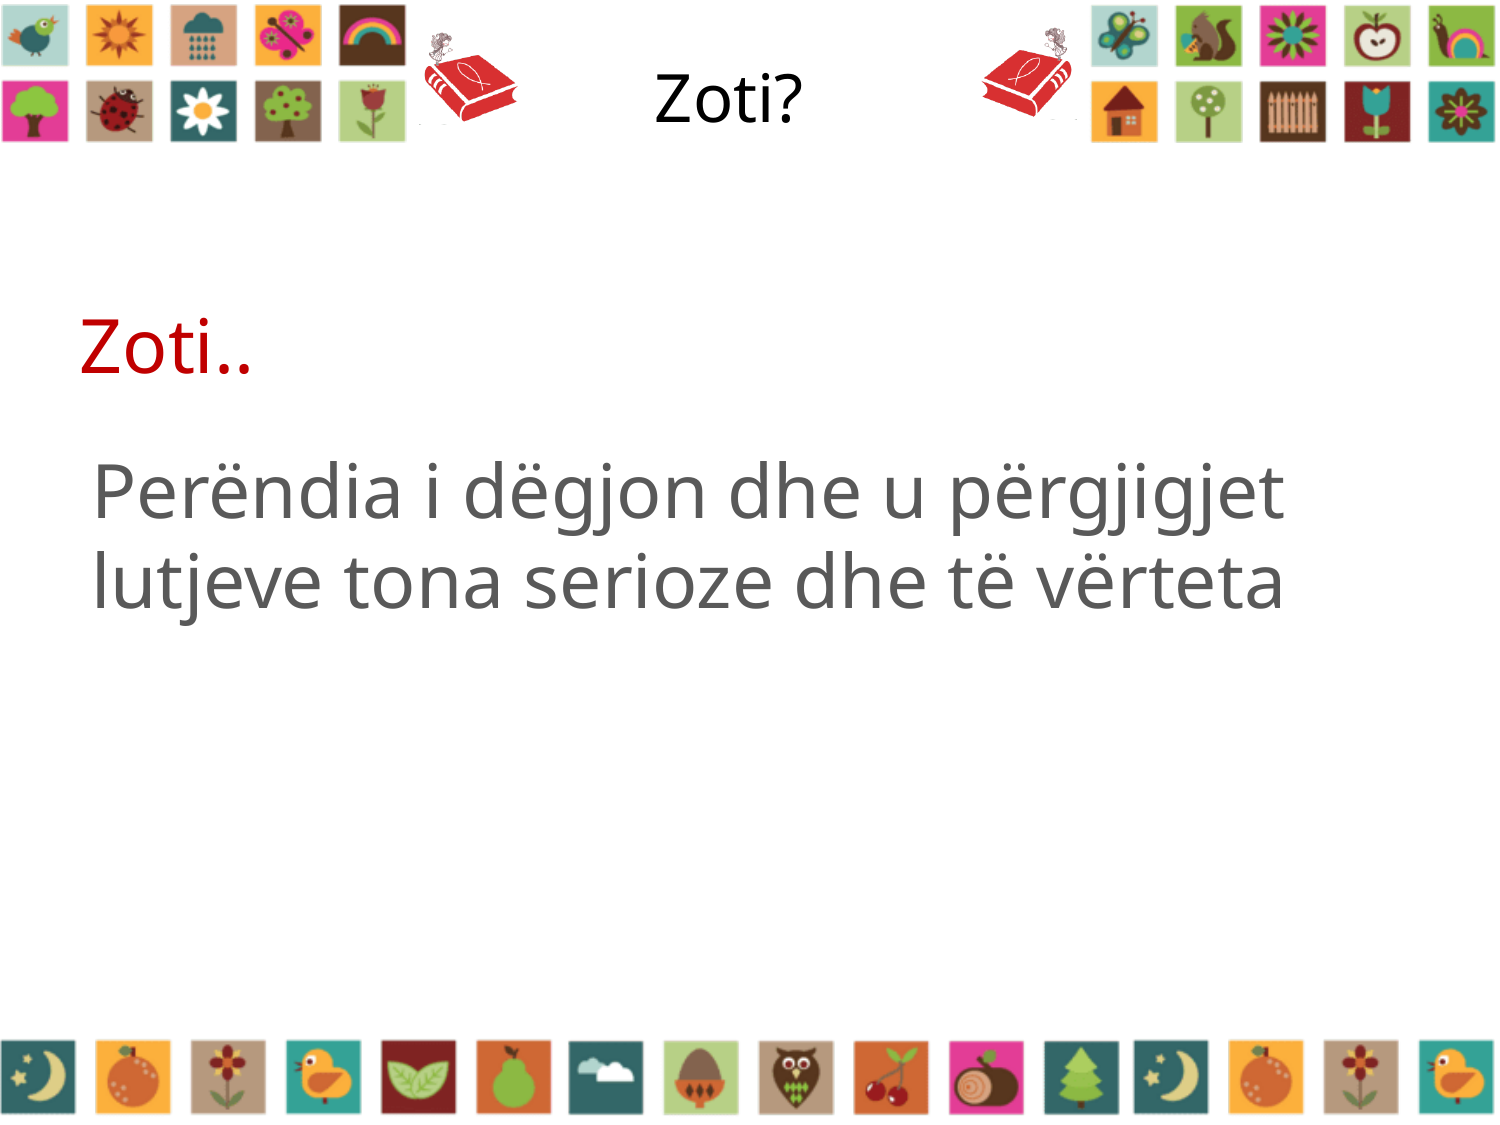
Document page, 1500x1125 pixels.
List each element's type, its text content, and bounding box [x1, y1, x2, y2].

picture [0, 3, 550, 150]
text_box Perëndia i dëgjon dhe u përgjigjet lutjeve tona serioze dhe të vërteta [76, 436, 1424, 632]
text_box Zoti? [425, 48, 1071, 144]
picture [950, 3, 1500, 150]
text_box Zoti.. [64, 290, 1412, 396]
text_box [0, 1028, 1500, 1118]
